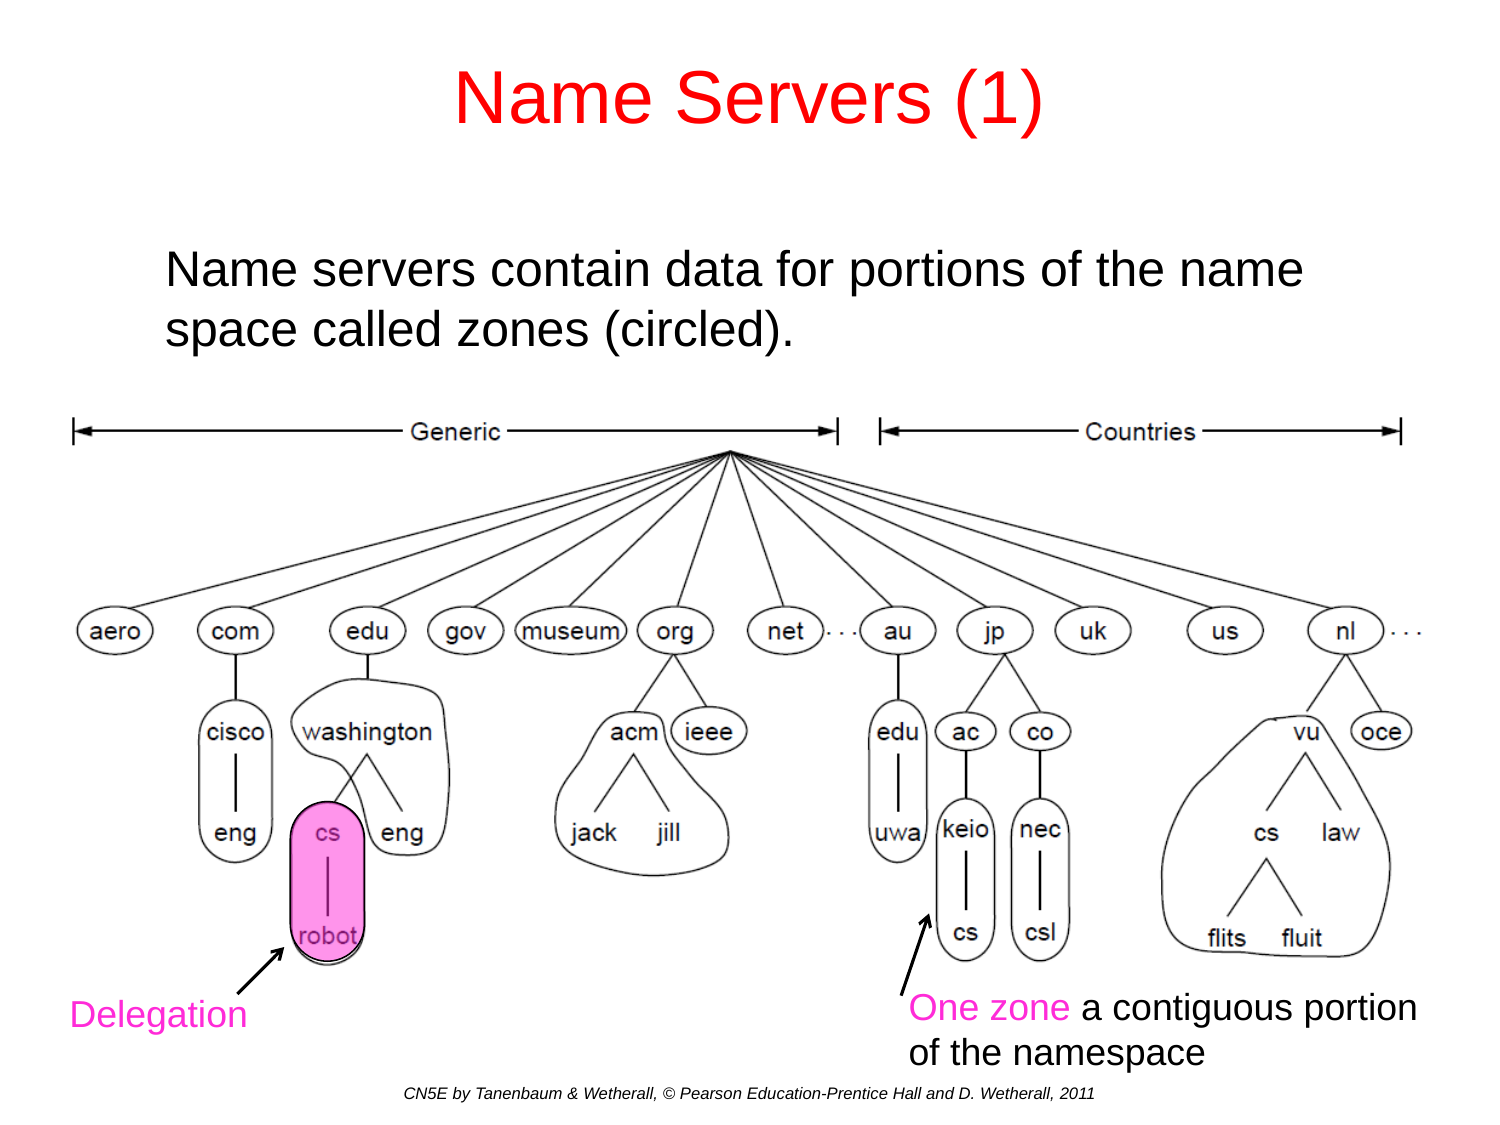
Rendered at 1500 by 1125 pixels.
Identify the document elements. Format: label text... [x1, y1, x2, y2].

text_box One zone a contiguous portion of the namespace [893, 995, 1444, 1074]
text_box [237, 946, 285, 995]
title Name Servers (1) [0, 0, 1500, 188]
footer CN5E by Tanenbaum & Wetherall, © Pearson Education-Prentice Hall and D. Wetherall, 2011 [0, 1074, 1500, 1125]
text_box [900, 913, 930, 996]
text_box Delegation [54, 995, 274, 1043]
picture [59, 398, 1441, 994]
list Name servers contain data for portions of the name space called zones (circled). [149, 228, 1429, 397]
